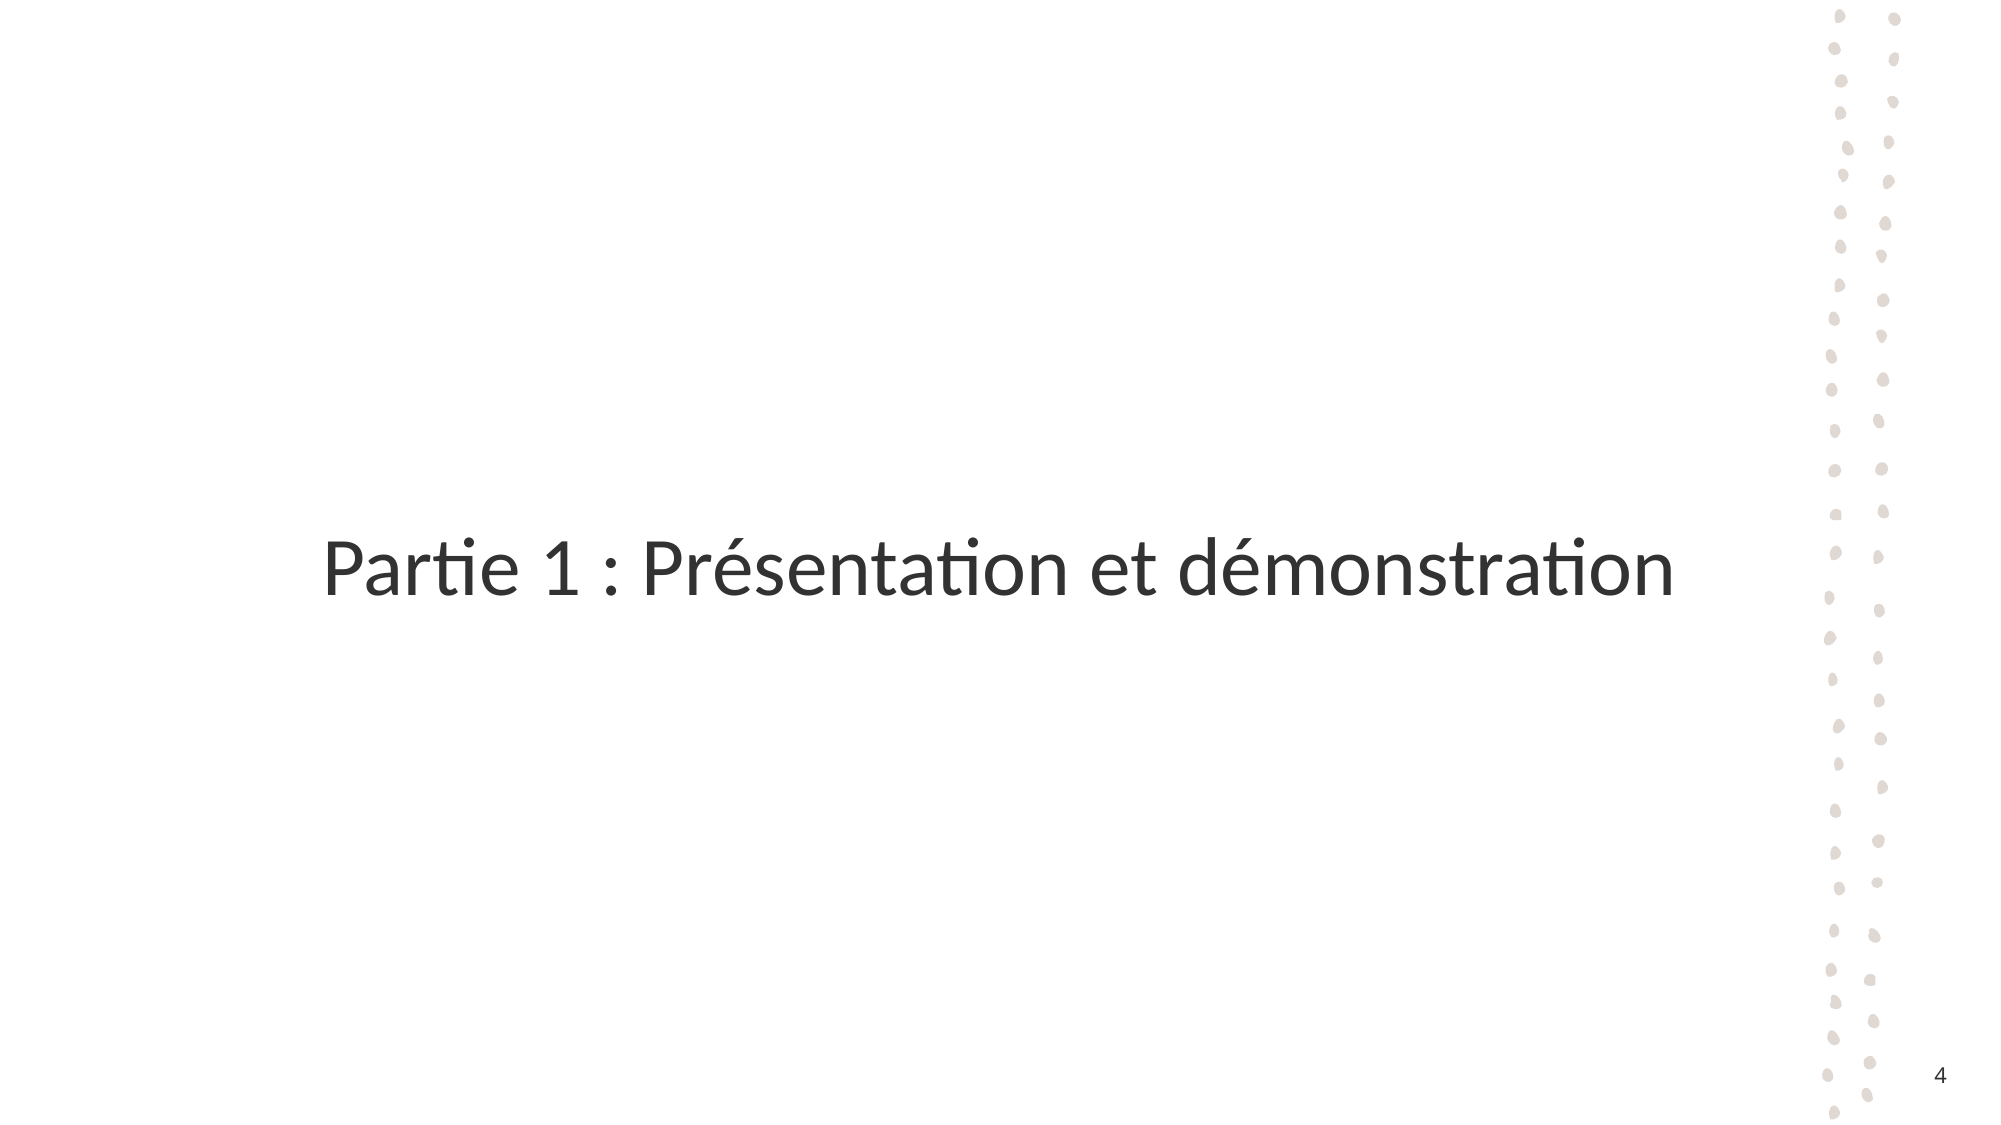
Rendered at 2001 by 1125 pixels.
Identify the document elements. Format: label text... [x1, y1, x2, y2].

title Partie 1 : Présentation et démonstration [209, 453, 1791, 672]
slide_number 4 [1879, 1046, 1962, 1107]
